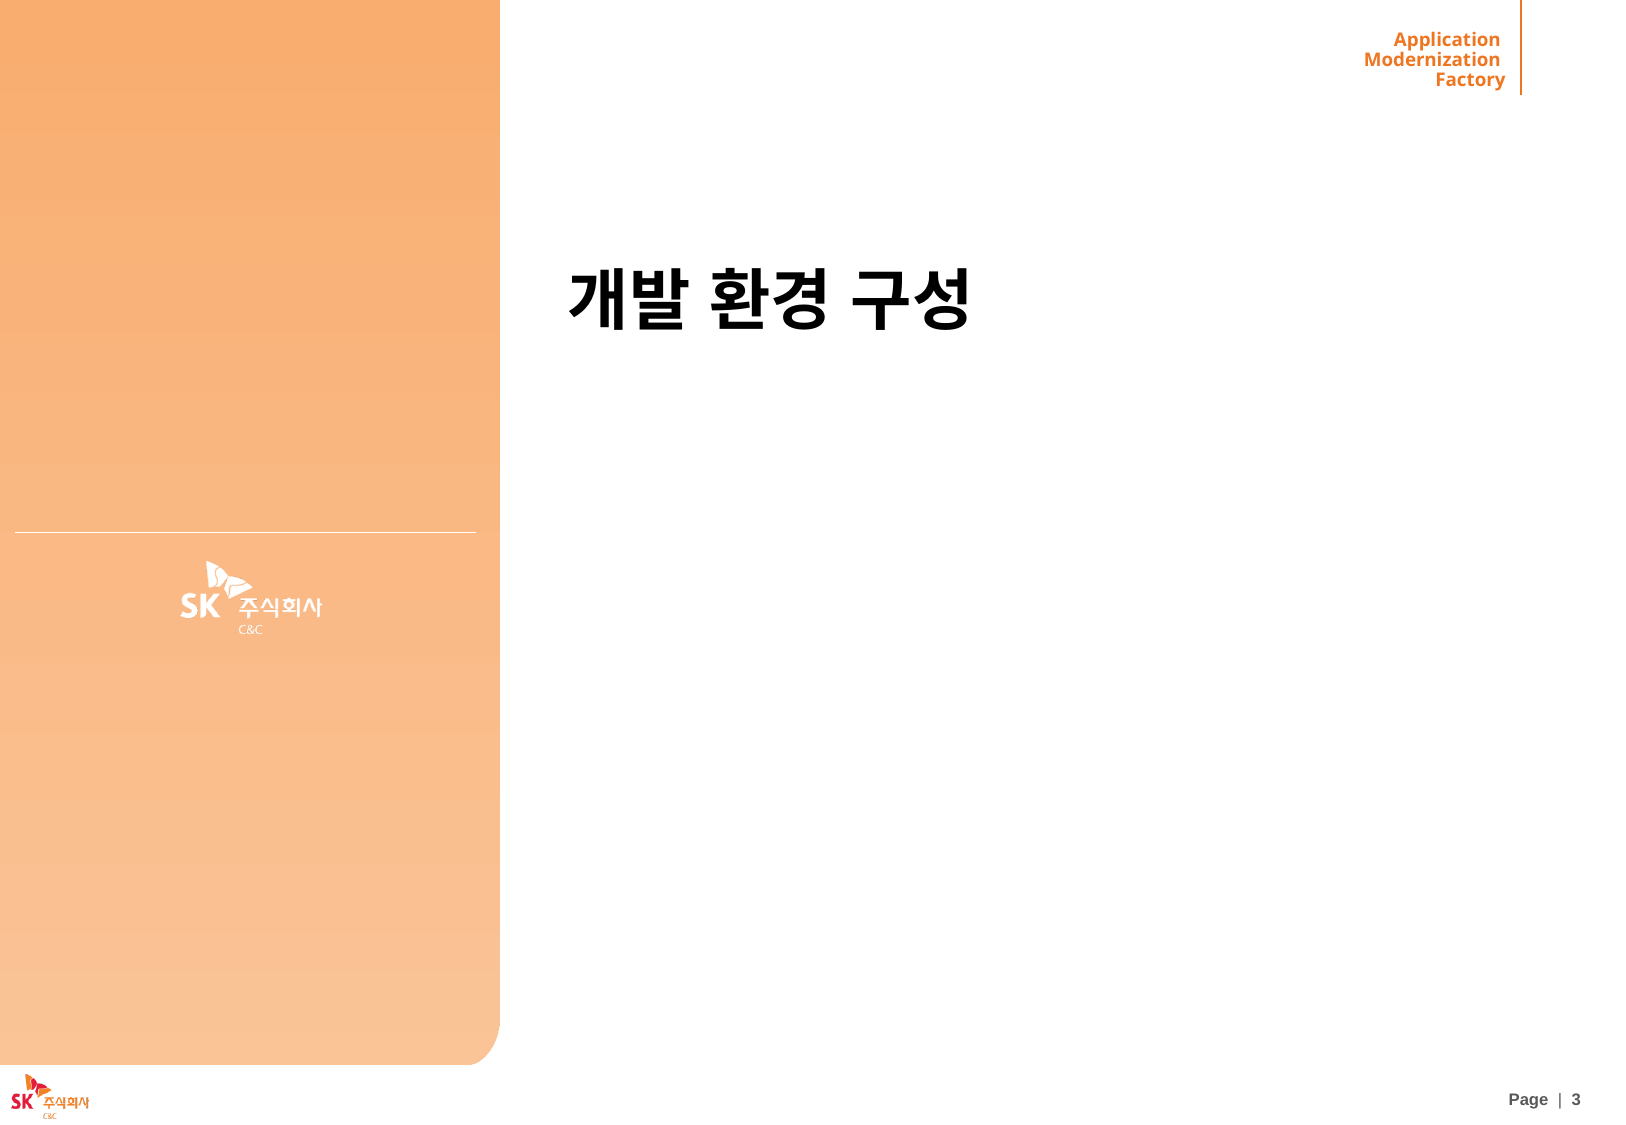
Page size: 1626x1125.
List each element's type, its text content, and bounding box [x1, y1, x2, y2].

picture [11, 1074, 89, 1119]
title 개발 환경 구성 [552, 160, 1522, 445]
